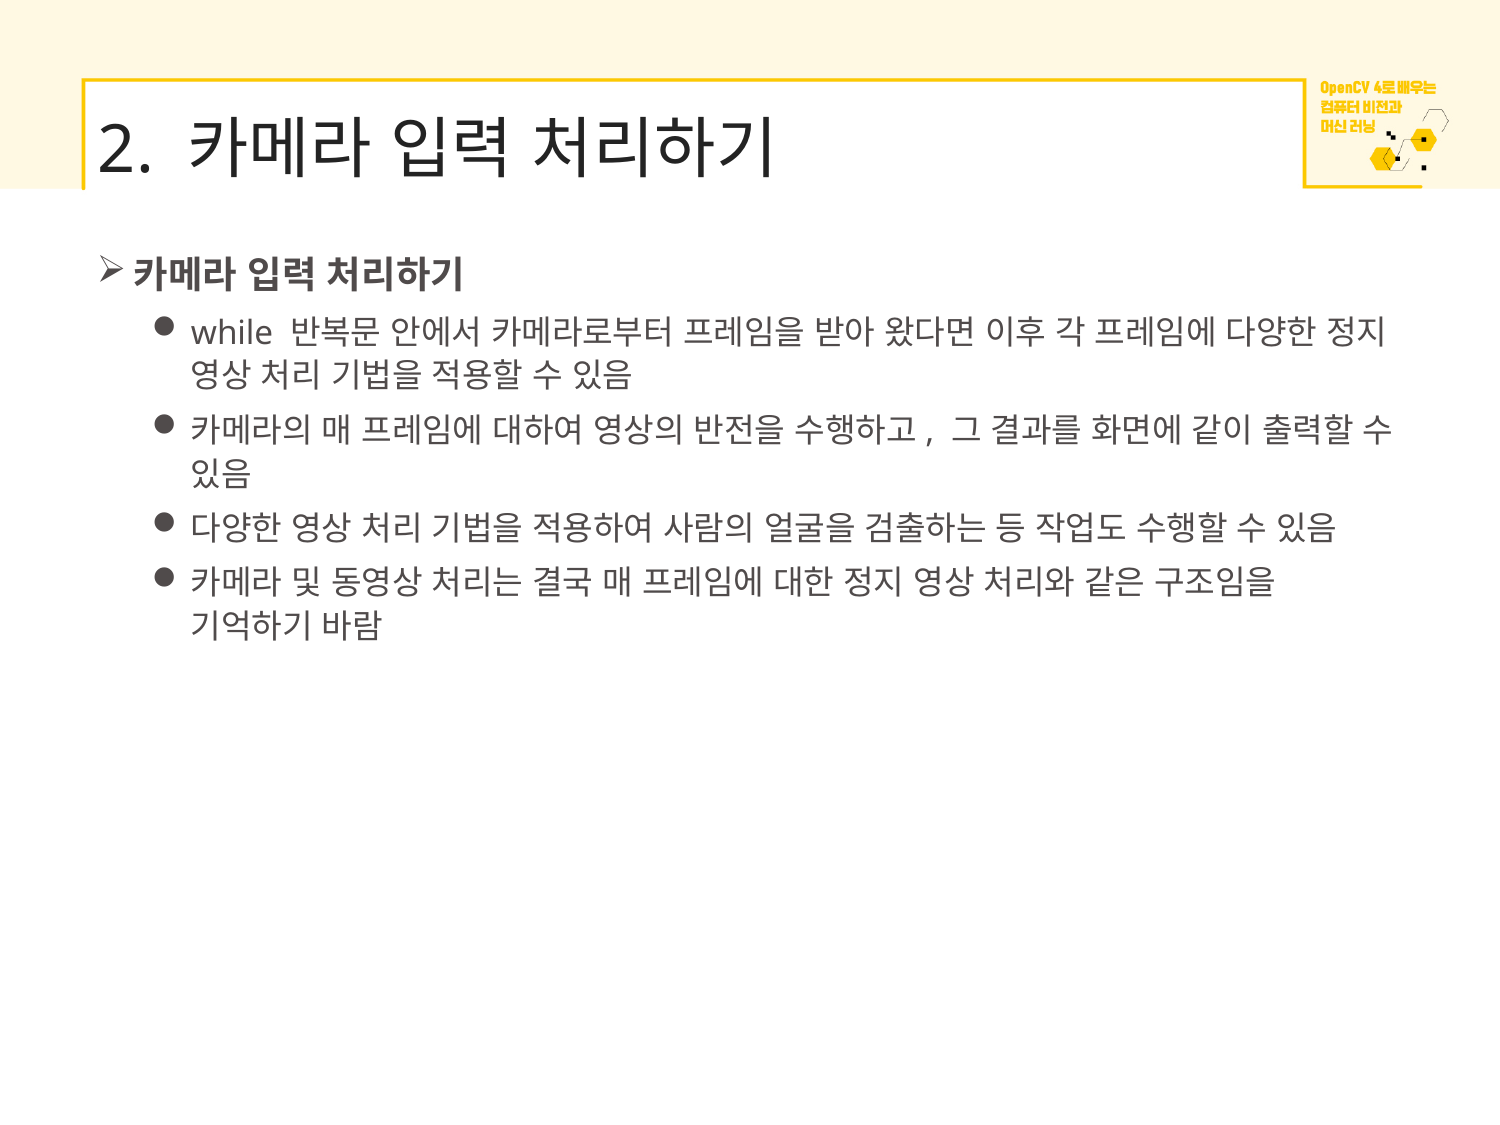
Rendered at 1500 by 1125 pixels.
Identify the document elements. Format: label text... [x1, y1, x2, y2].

title 2. 카메라 입력 처리하기 [82, 61, 1413, 193]
list 카메라 입력 처리하기 while 반복문 안에서 카메라로부터 프레임을 받아 왔다면 이후 각 프레임에 다양한 정지 영상 처리 기법을 적용할 수 있음 카메라의 매 프레임에 대하여 영상의 반전을 수행하고, 그 결과를 화면에 같이 출력할 수 있음 다양한 영상 처리 기법을 적용하여 사람의 얼굴을 검출하는 등 작업도 수행할 수 있음 카메라 및 동영상 처리는 결국 매 프레임에 대한 정지 영상 처리와 같은 구조임을 기억하기 바람 [81, 239, 1412, 1054]
picture [0, 0, 1500, 1125]
